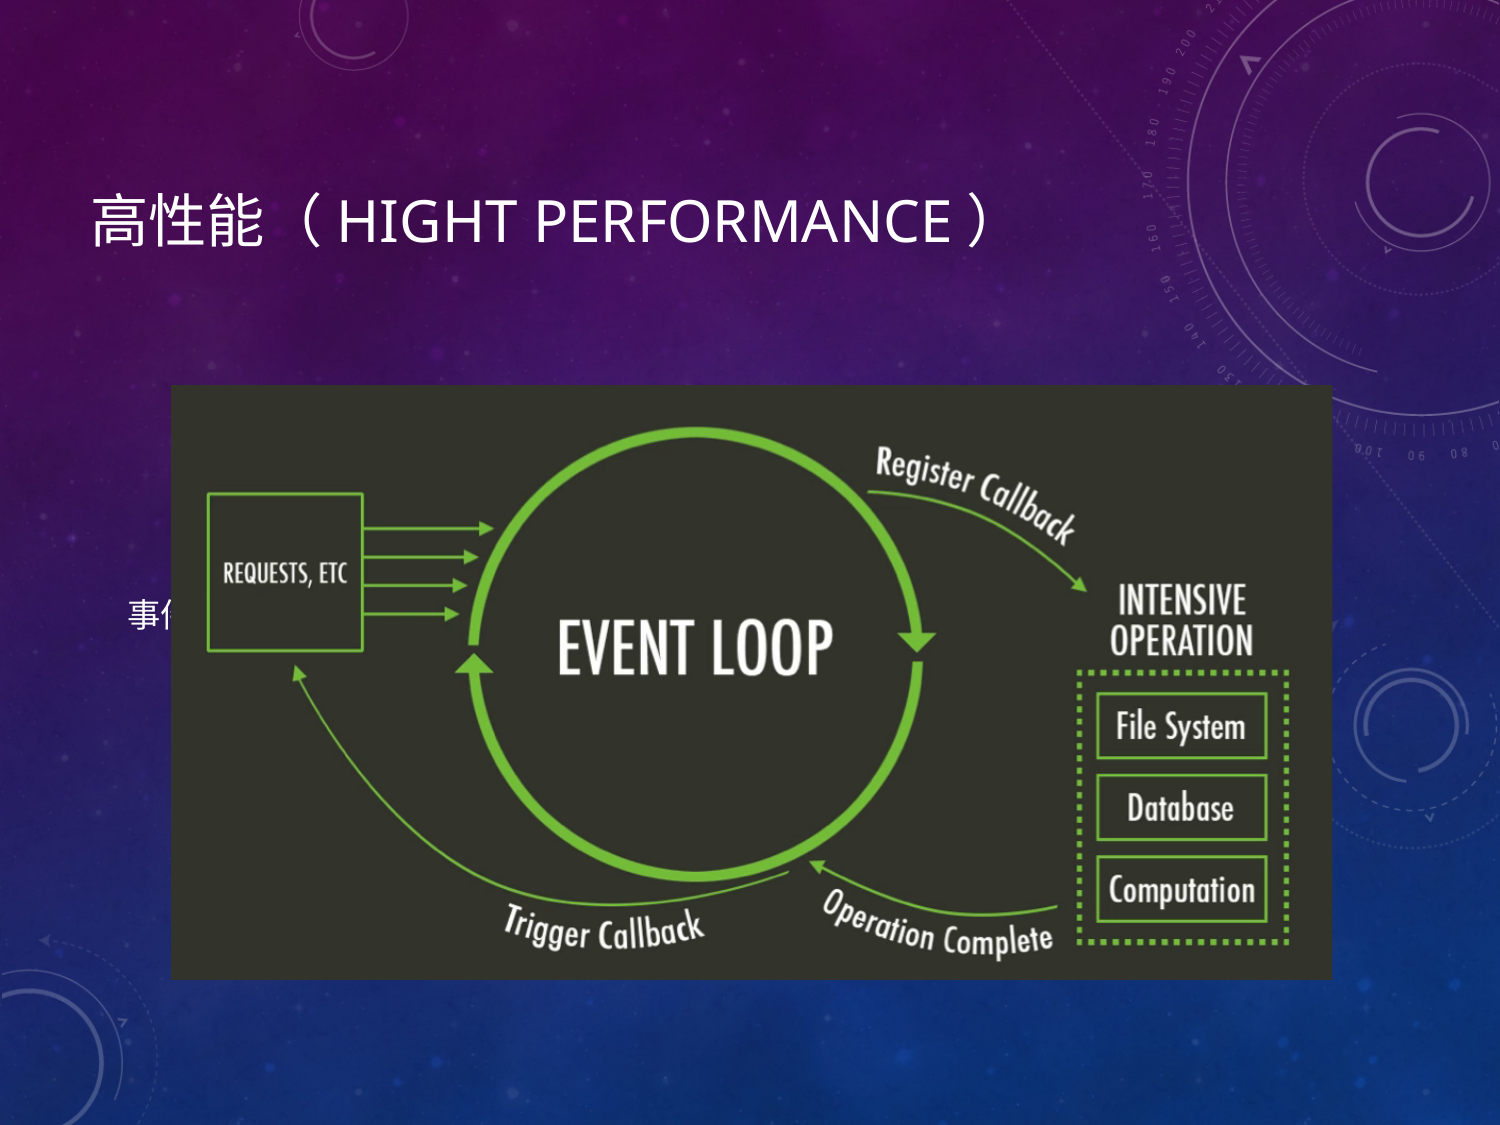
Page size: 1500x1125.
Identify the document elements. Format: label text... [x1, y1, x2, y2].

list 事件驱动 [112, 278, 1387, 950]
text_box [170, 385, 1333, 980]
title 高性能（HIGHT performance） [75, 99, 1350, 339]
picture [0, 0, 1500, 1125]
